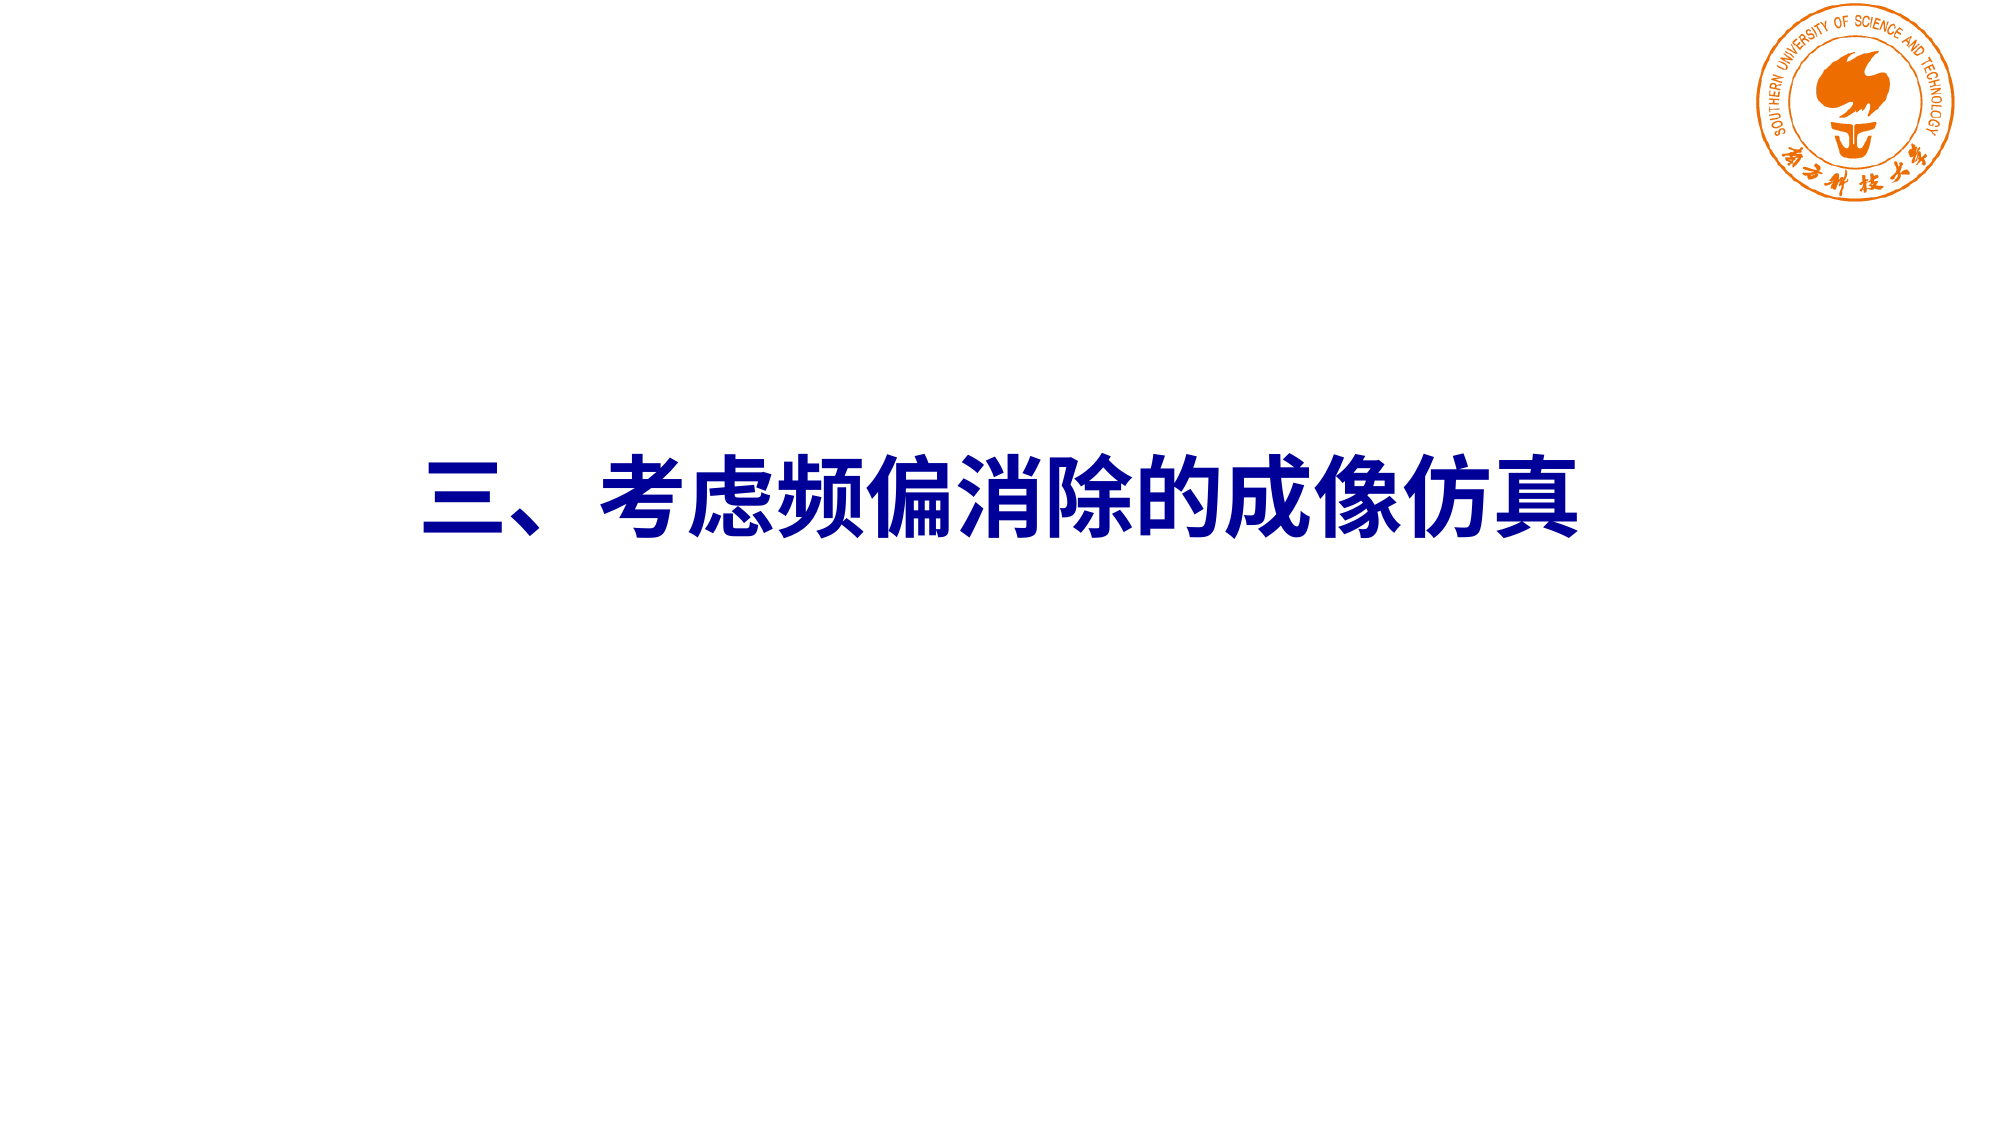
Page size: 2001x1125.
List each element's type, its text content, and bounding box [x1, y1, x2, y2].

picture [1675, 0, 2000, 238]
list 三、考虑频偏消除的成像仿真 [150, 433, 1850, 563]
